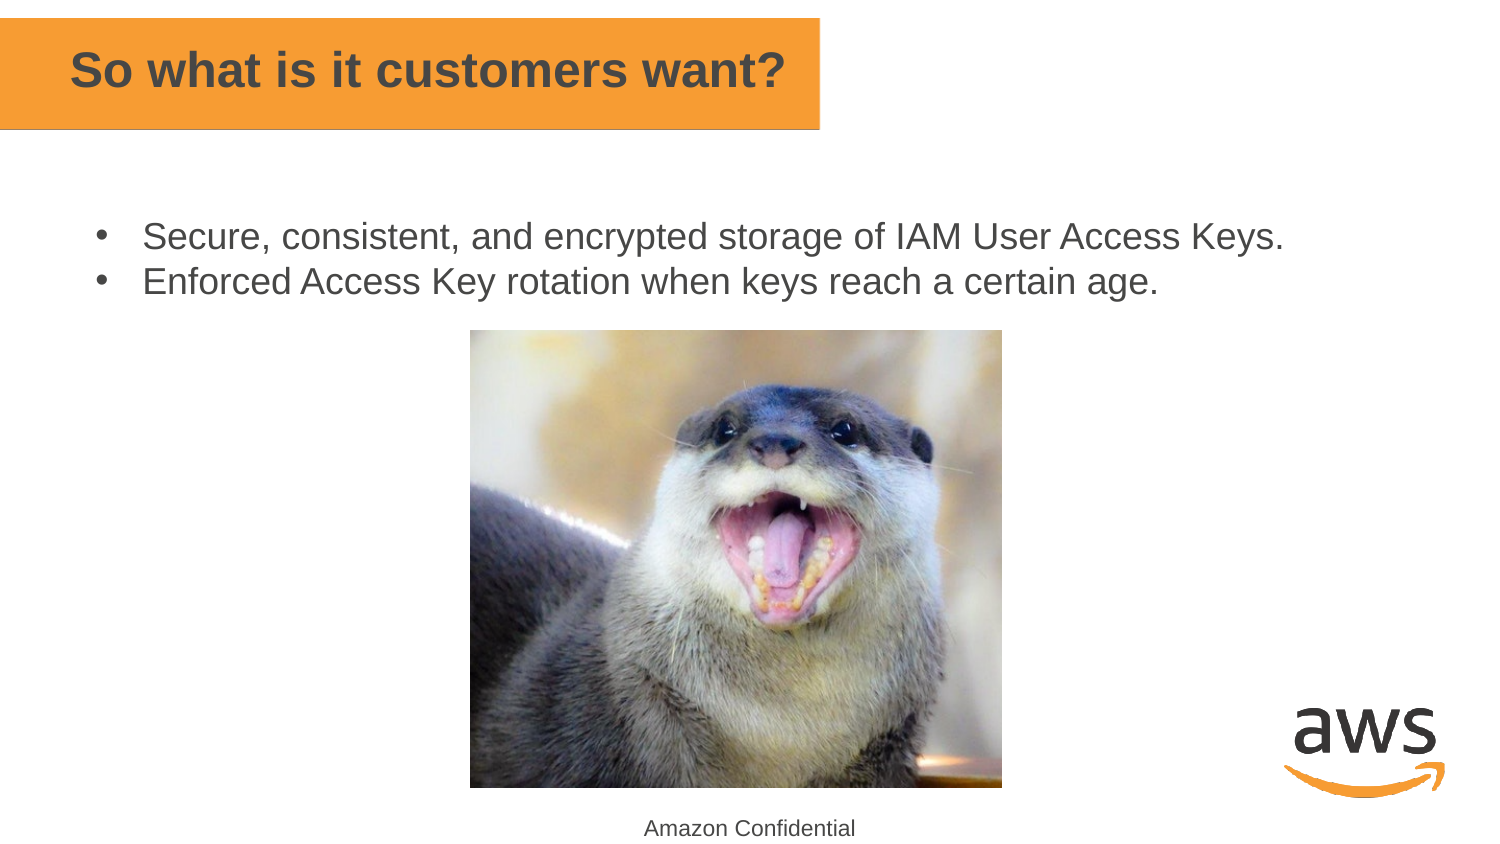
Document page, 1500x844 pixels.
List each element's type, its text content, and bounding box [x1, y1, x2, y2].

picture [1284, 708, 1445, 799]
picture [0, 18, 821, 131]
picture [469, 330, 1002, 788]
text_box Secure, consistent, and encrypted storage of IAM User Access Keys. Enforced Access Key rotation when keys reach a certain age. [80, 204, 1301, 354]
